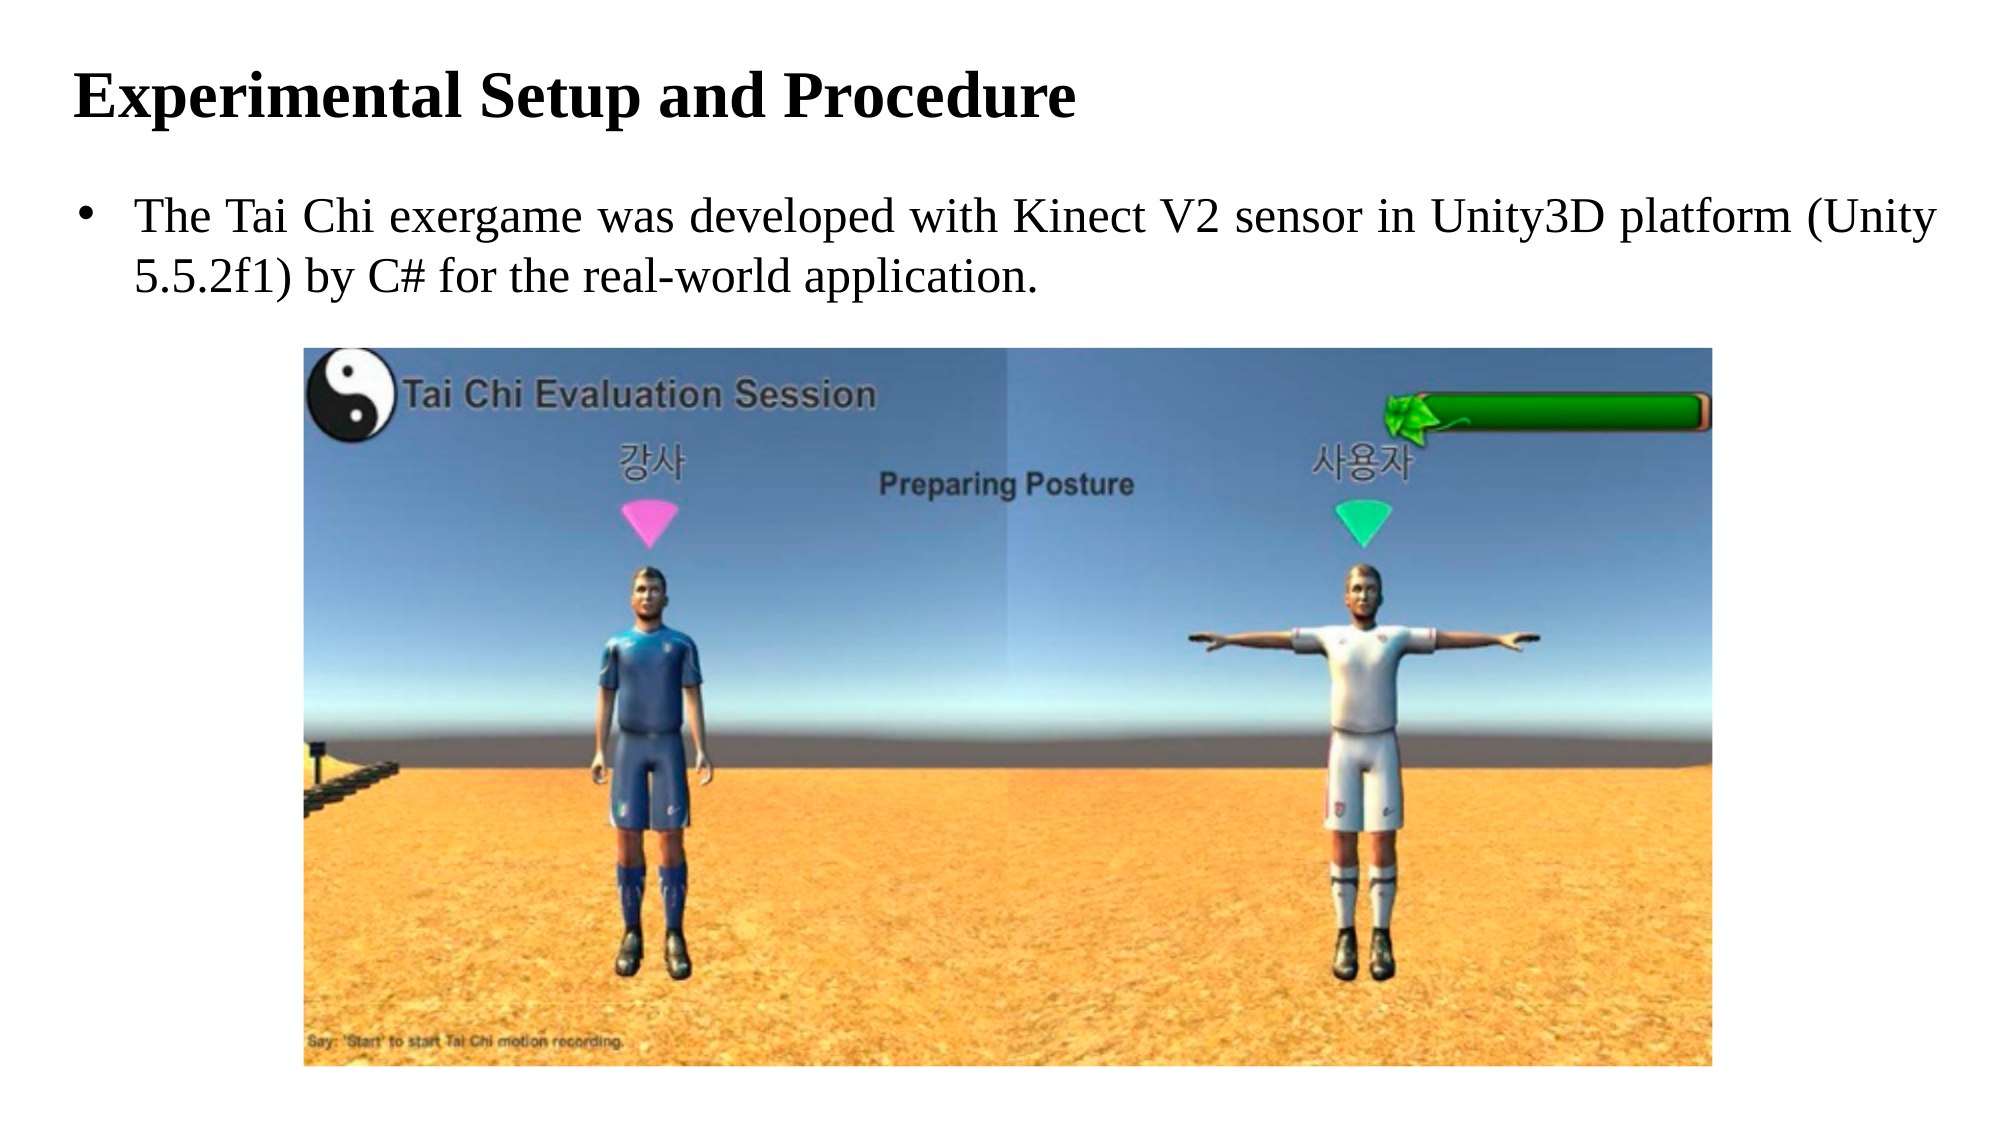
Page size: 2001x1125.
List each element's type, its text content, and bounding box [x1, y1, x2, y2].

picture [288, 327, 1728, 1082]
text_box The Tai Chi exergame was developed with Kinect V2 sensor in Unity3D platform (Unity 5.5.2f1) by C# for the real-world application. [62, 115, 1954, 430]
text_box Experimental Setup and Procedure [58, 43, 1111, 138]
